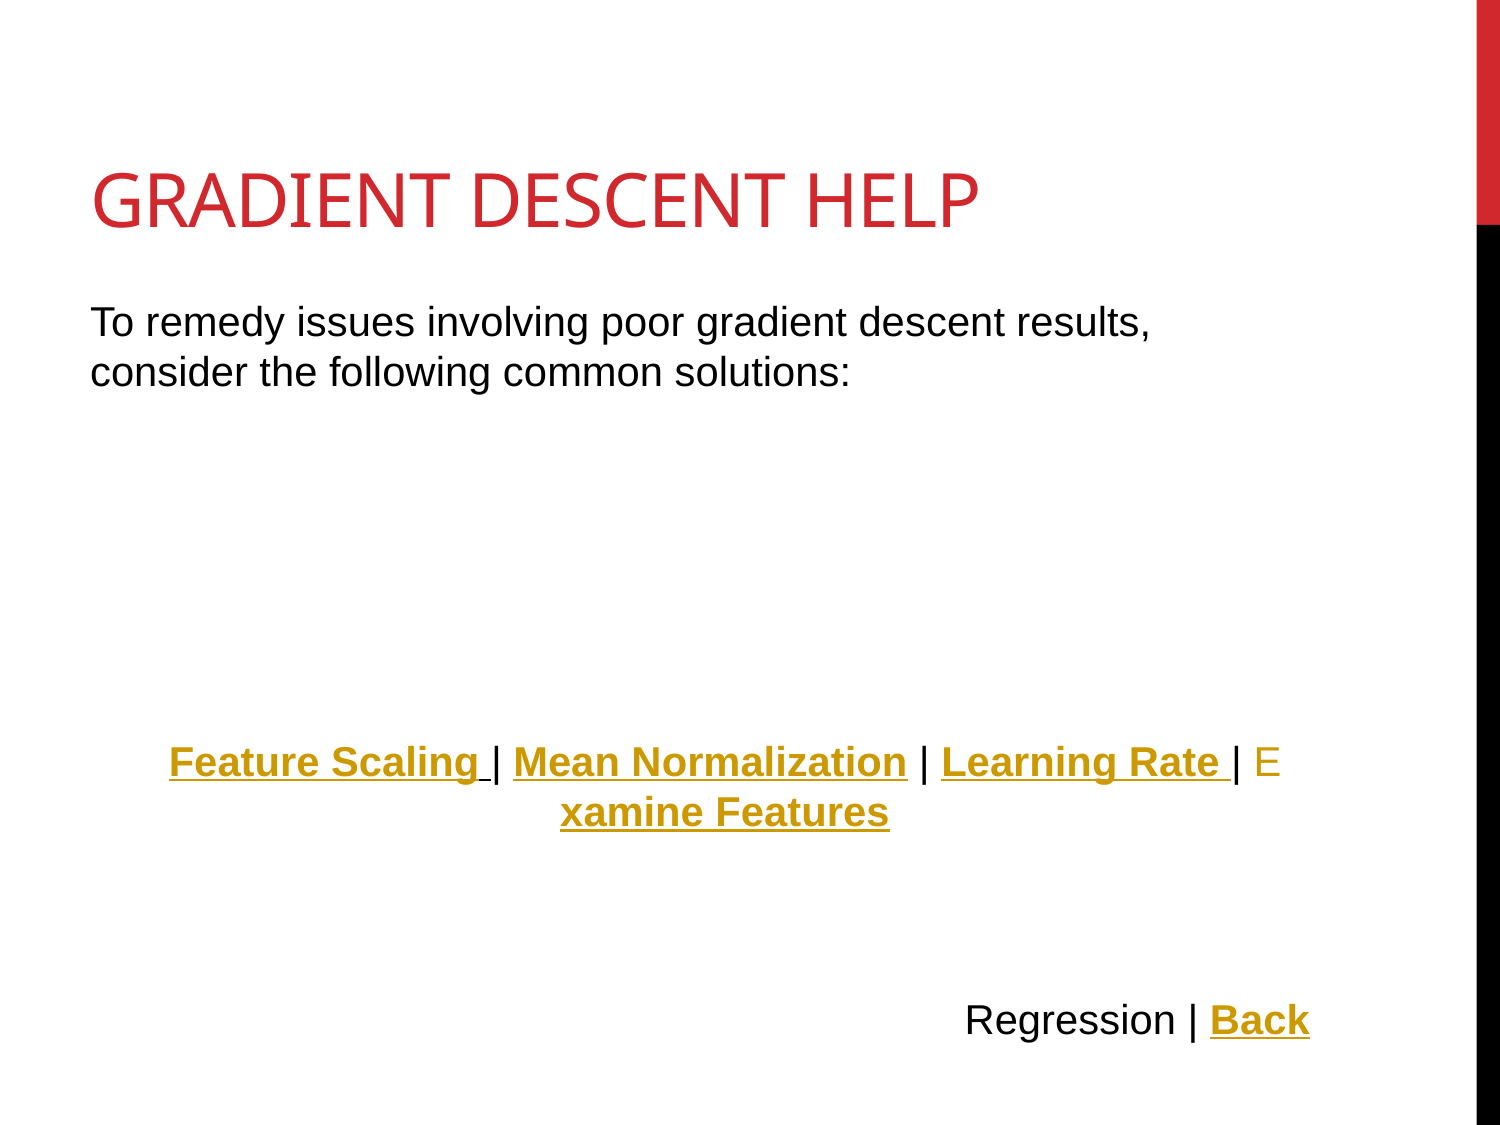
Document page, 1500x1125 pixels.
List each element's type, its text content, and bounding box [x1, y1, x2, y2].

text_box Feature Scaling | Mean Normalization | Learning Rate | Examine Features [99, 727, 1350, 874]
text_box Regression | Back [75, 984, 1325, 1075]
list To remedy issues involving poor gradient descent results, consider the following common solutions: [75, 287, 1325, 478]
title Gradient Descent Help [75, 25, 1025, 250]
